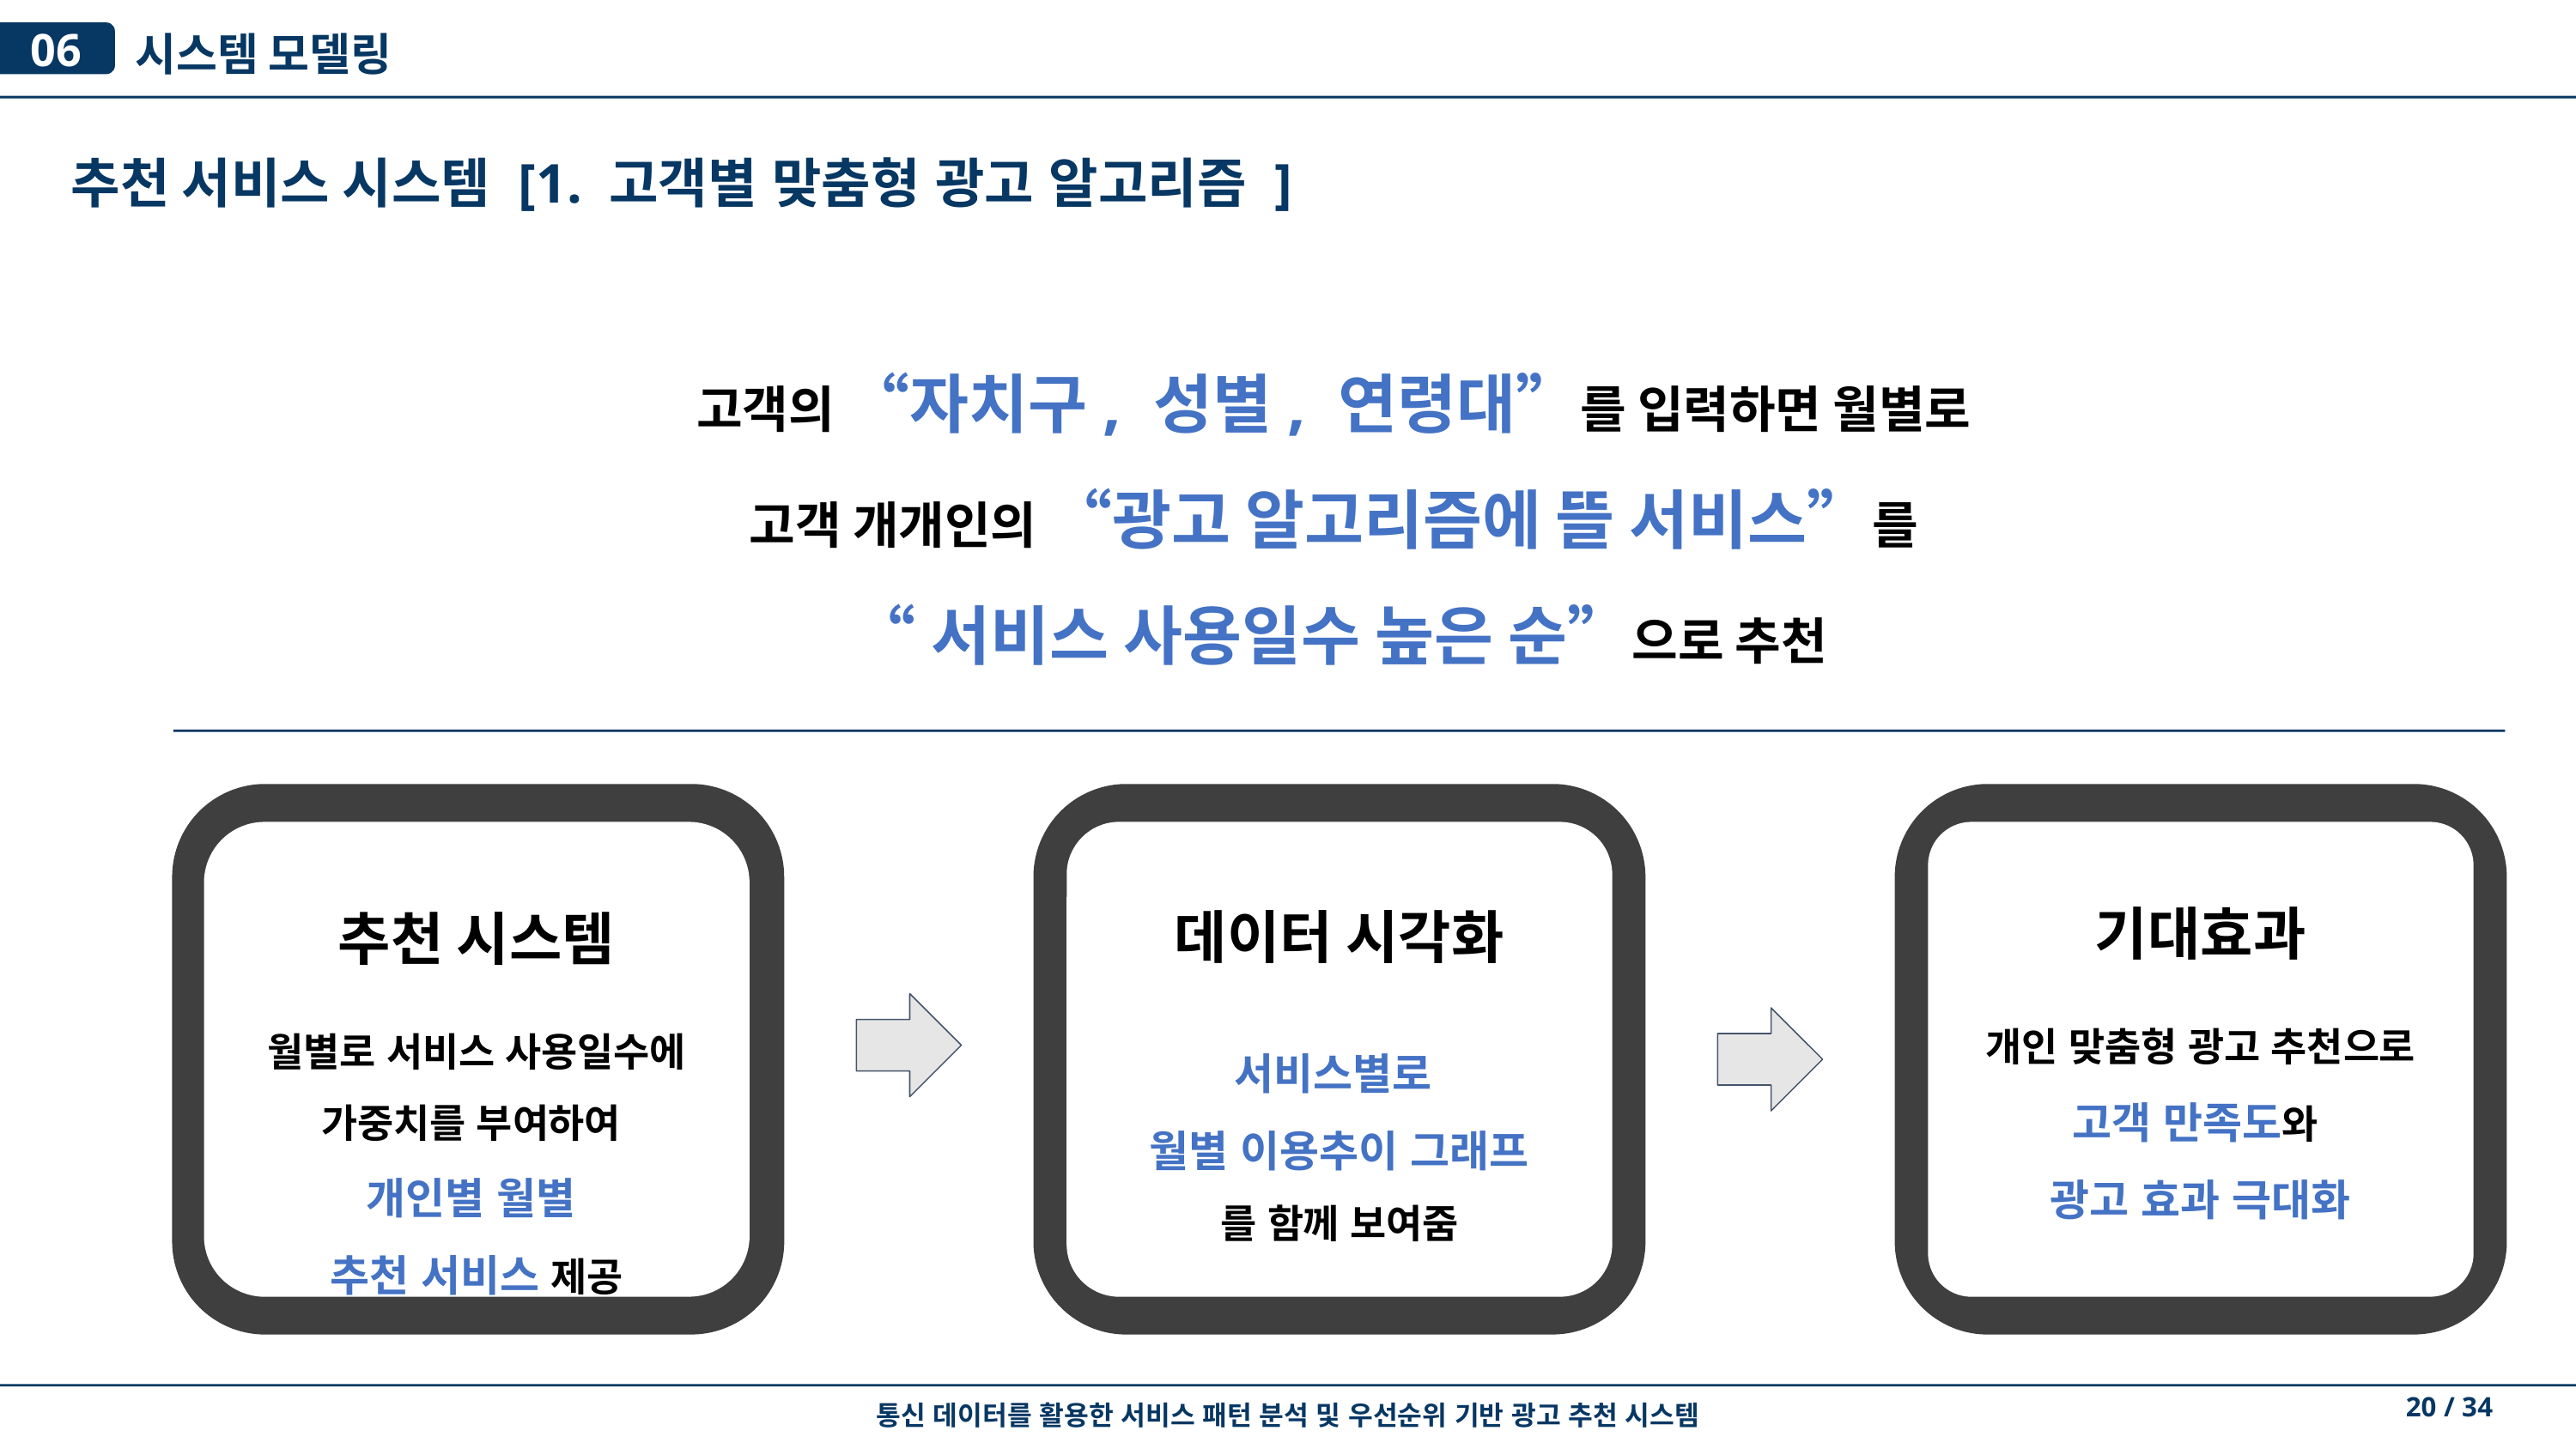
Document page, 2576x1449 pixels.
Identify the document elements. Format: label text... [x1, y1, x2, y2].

text_box 추천 서비스 시스템 [1. 고객별 맞춤형 광고 알고리즘 ] [70, 136, 1659, 215]
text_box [0, 15, 2576, 99]
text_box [1035, 785, 1644, 1333]
text_box [173, 729, 2506, 733]
text_box [1717, 1008, 1823, 1112]
text_box [856, 993, 962, 1097]
text_box 고객의 “자치구, 성별, 연령대”를 입력하면 월별로 고객 개개인의 “광고 알고리즘에 뜰 서비스”를 “서비스 사용일수 높은 순”으로 추천 [192, 324, 2487, 673]
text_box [1896, 785, 2506, 1333]
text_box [173, 785, 783, 1333]
